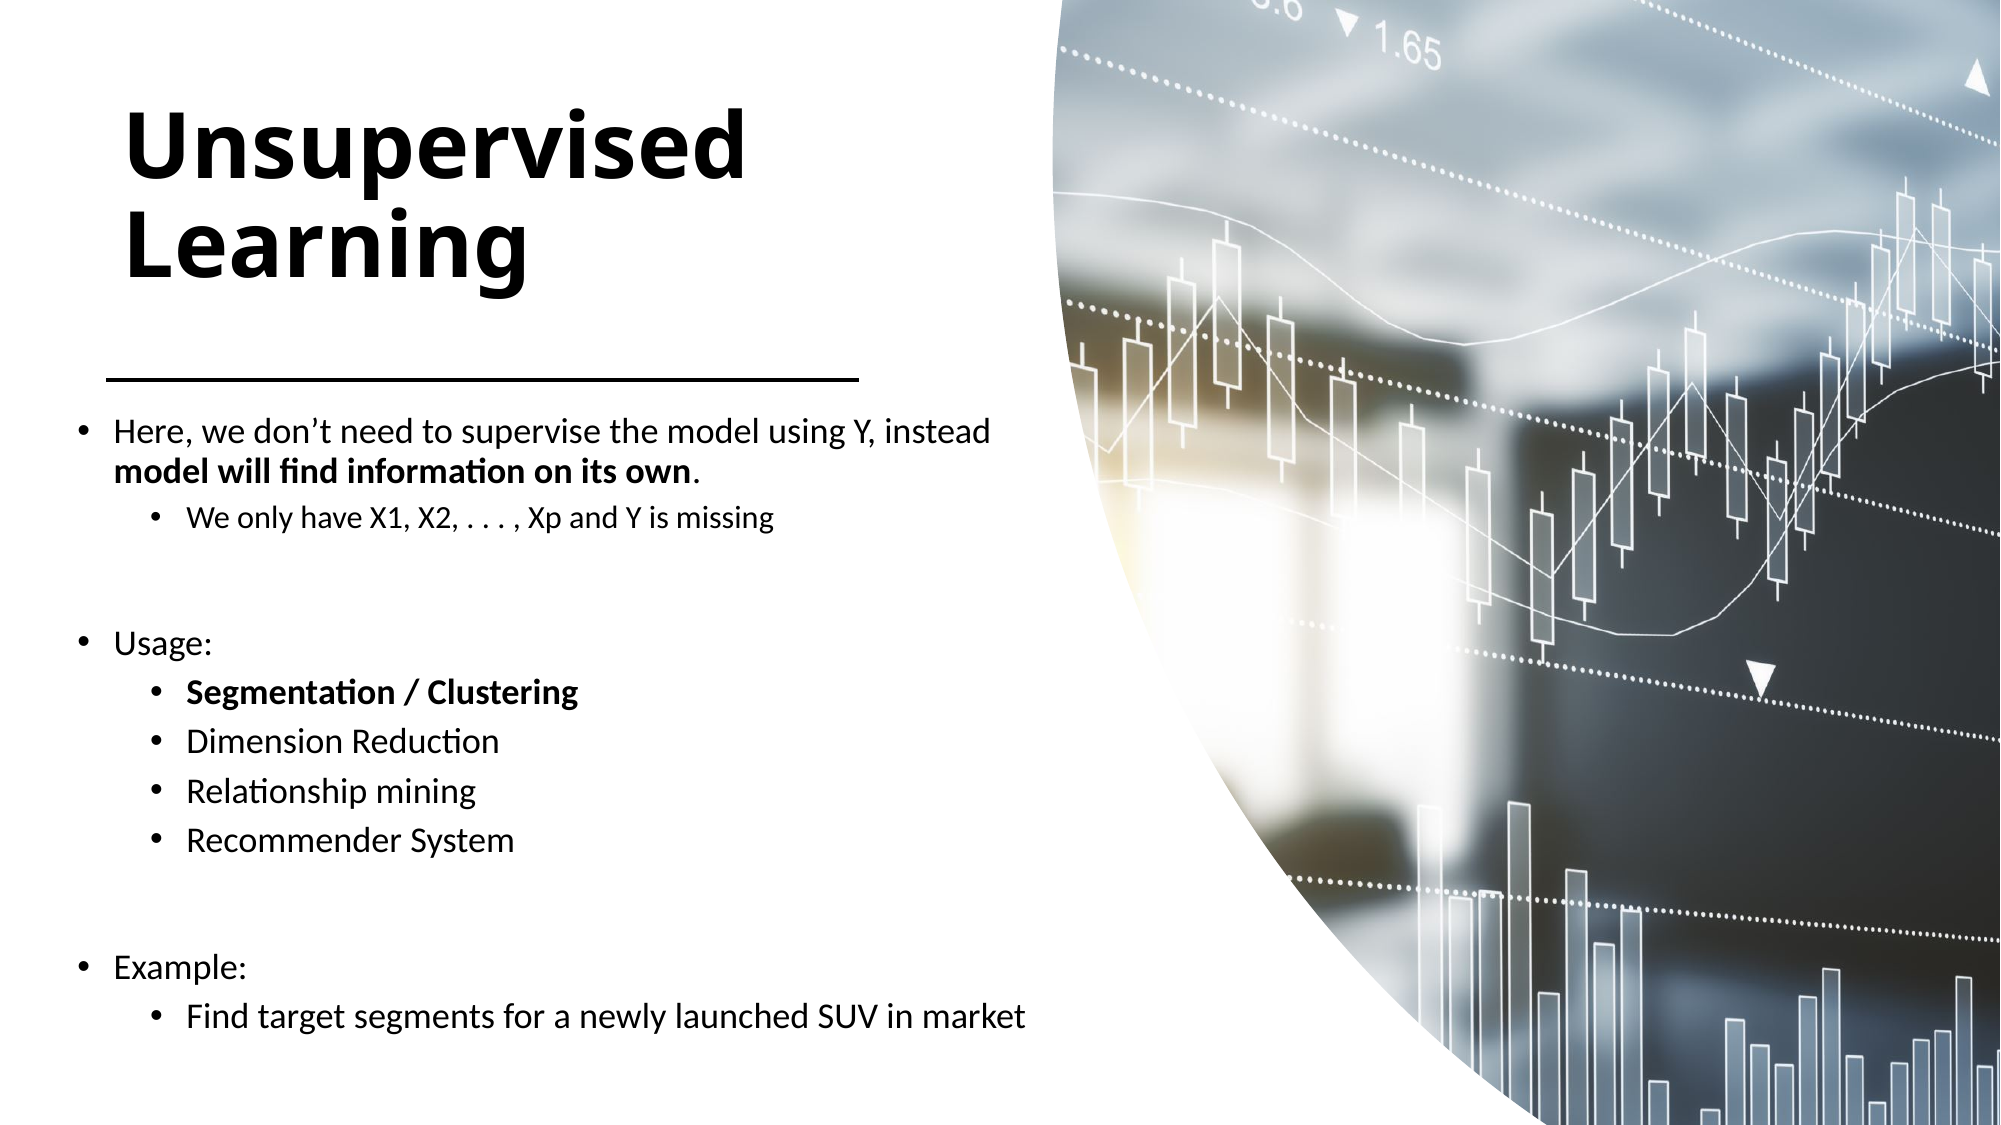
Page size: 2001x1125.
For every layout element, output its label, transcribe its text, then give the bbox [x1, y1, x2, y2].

title Unsupervised Learning [107, 59, 948, 338]
picture [1052, 0, 2000, 1125]
list Here, we don’t need to supervise the model using Y, instead model will find information on its own. We only have X1, X2, . . . , Xp and Y is missing Usage: Segmentation / Clustering Dimension Reduction Relationship mining Recommender System Example: Find target segments for a newly launched SUV in market [62, 405, 1047, 1085]
